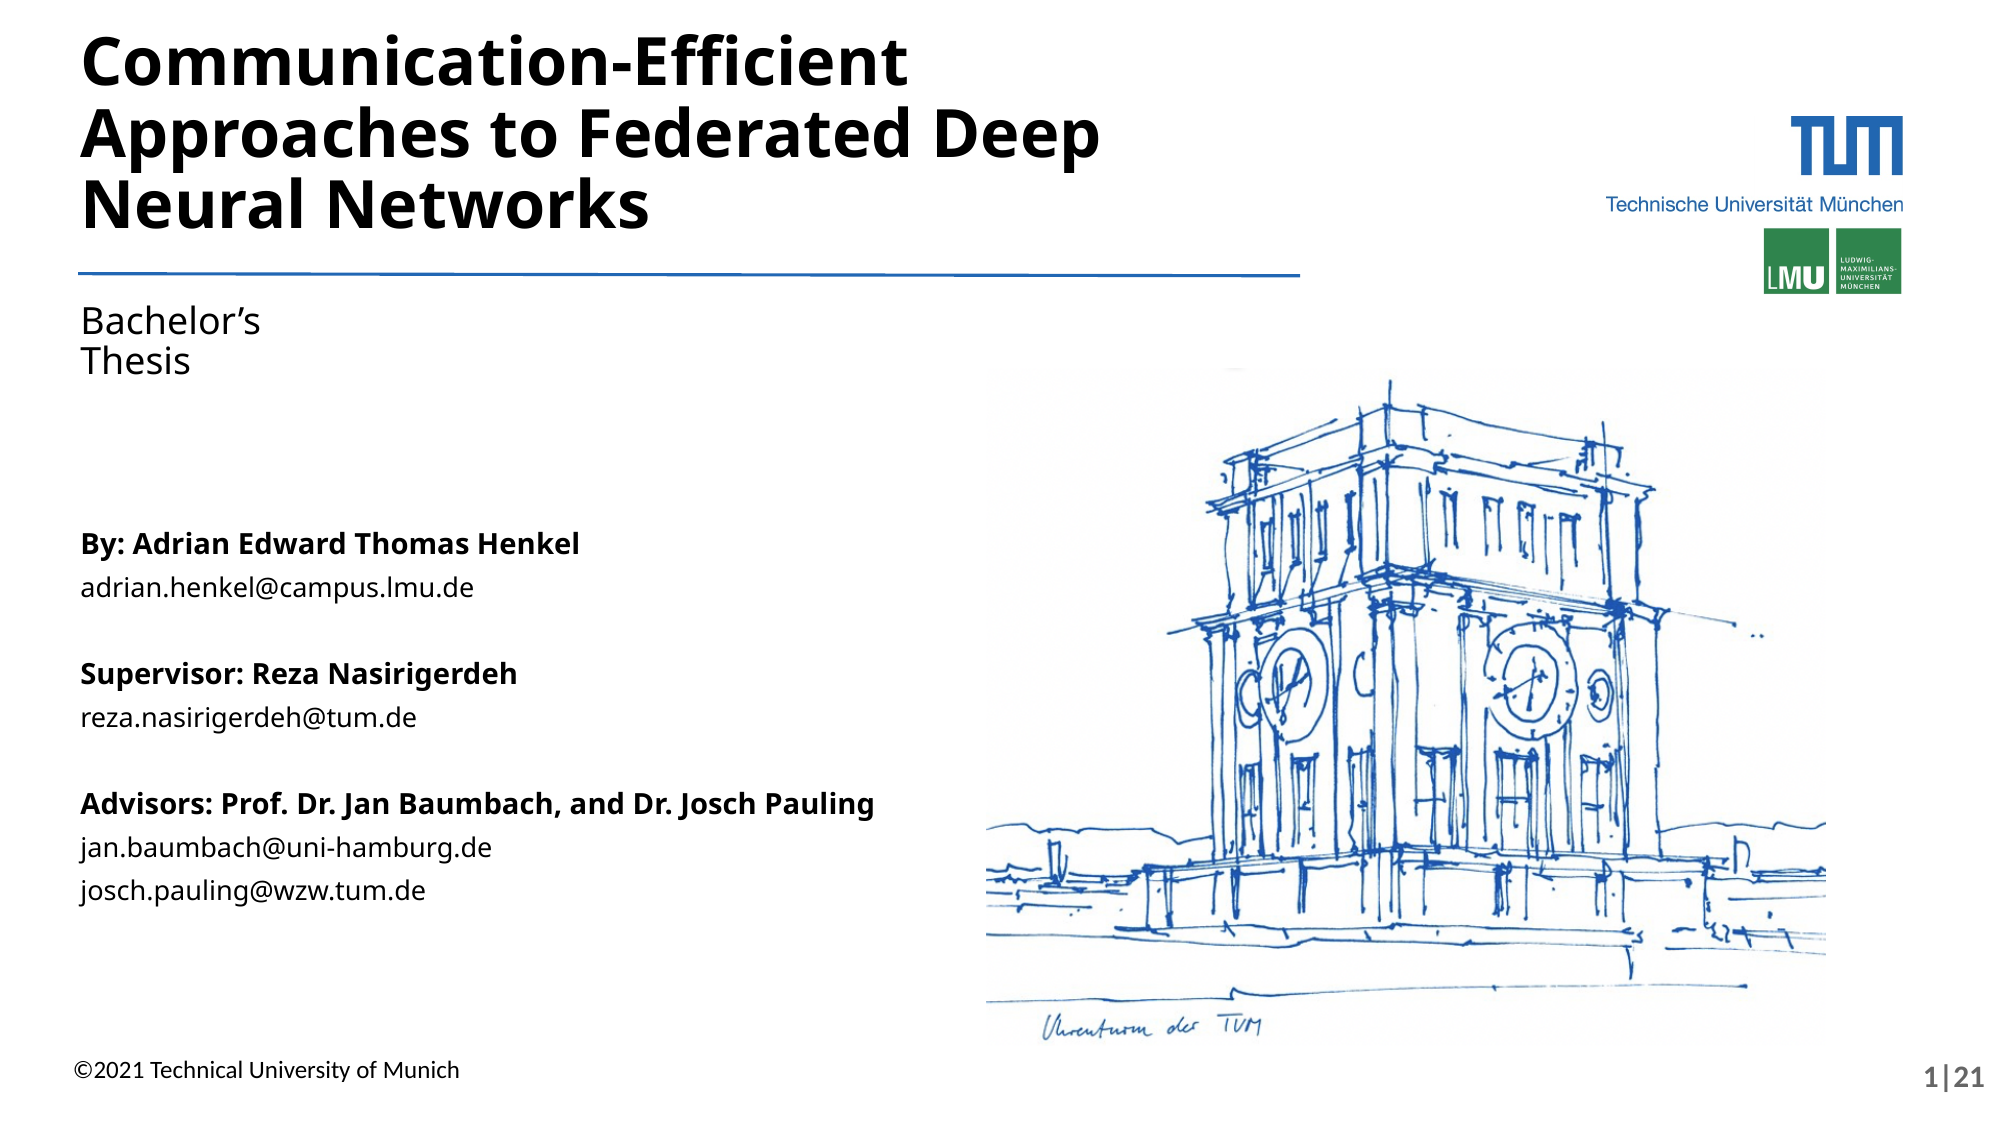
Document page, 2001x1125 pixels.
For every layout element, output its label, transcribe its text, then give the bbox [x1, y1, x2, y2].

subtitle Bachelor’s Thesis [65, 294, 391, 352]
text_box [77, 273, 1301, 277]
text_box 1|21 [1791, 1041, 2000, 1125]
picture [1605, 116, 1903, 212]
picture [1763, 227, 1903, 295]
text_box By: Adrian Edward Thomas Henkel adrian.henkel@campus.lmu.de Supervisor: Reza Nasirigerdeh reza.nasirigerdeh@tum.de Advisors: Prof. Dr. Jan Baumbach, and Dr. Josch Pauling jan.baumbach@uni-hamburg.de josch.pauling@wzw.tum.de [65, 525, 978, 919]
title Communication-Efficient Approaches to Federated Deep Neural Networks [65, 77, 1321, 251]
text_box ©2021 Technical University of Munich [57, 1045, 480, 1092]
picture [984, 368, 1827, 1046]
